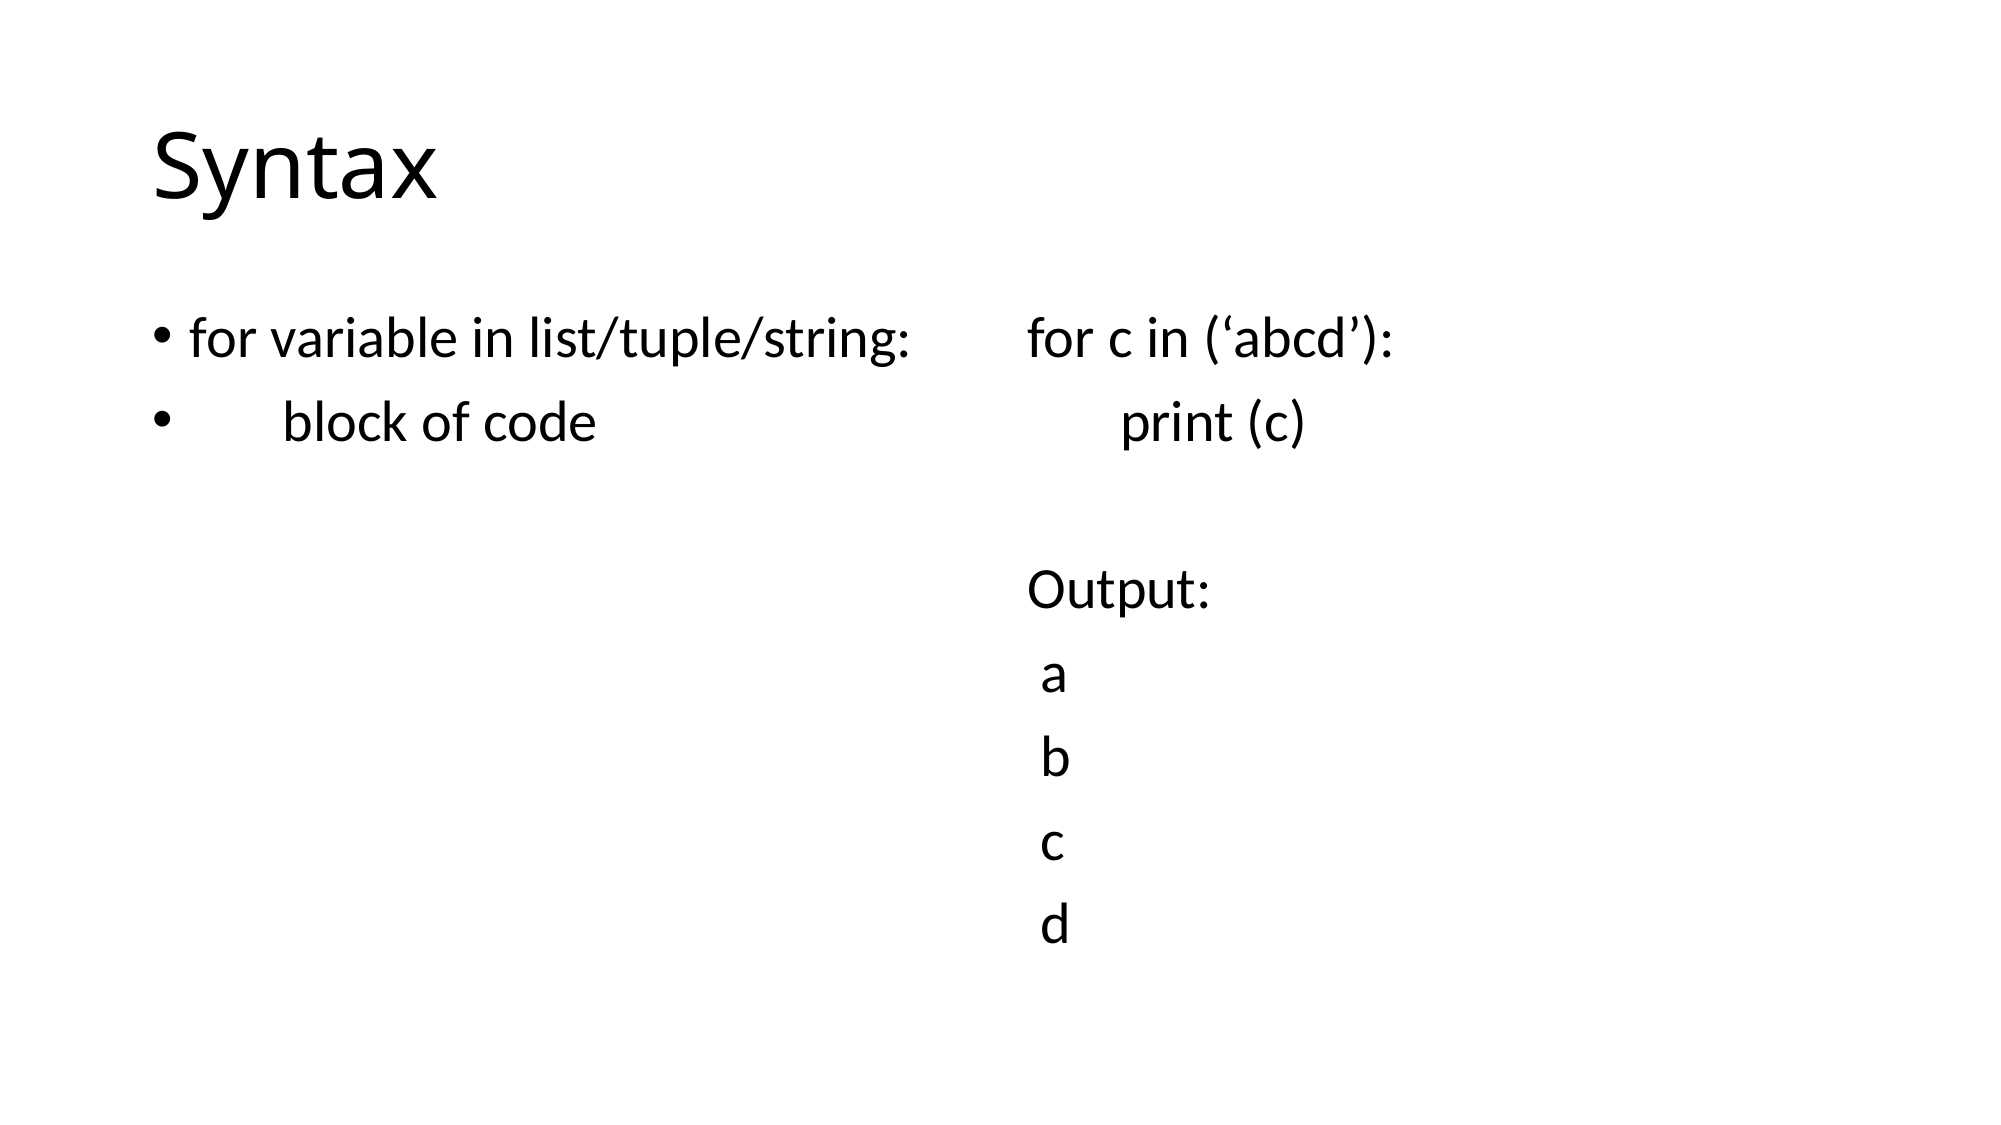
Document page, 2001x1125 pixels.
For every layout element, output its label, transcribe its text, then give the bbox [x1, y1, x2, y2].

list for variable in list/tuple/string: block of code [137, 299, 988, 1014]
list for c in (‘abcd’): print (c) Output: a b c d [1012, 299, 1863, 1014]
title Syntax [137, 59, 1863, 278]
